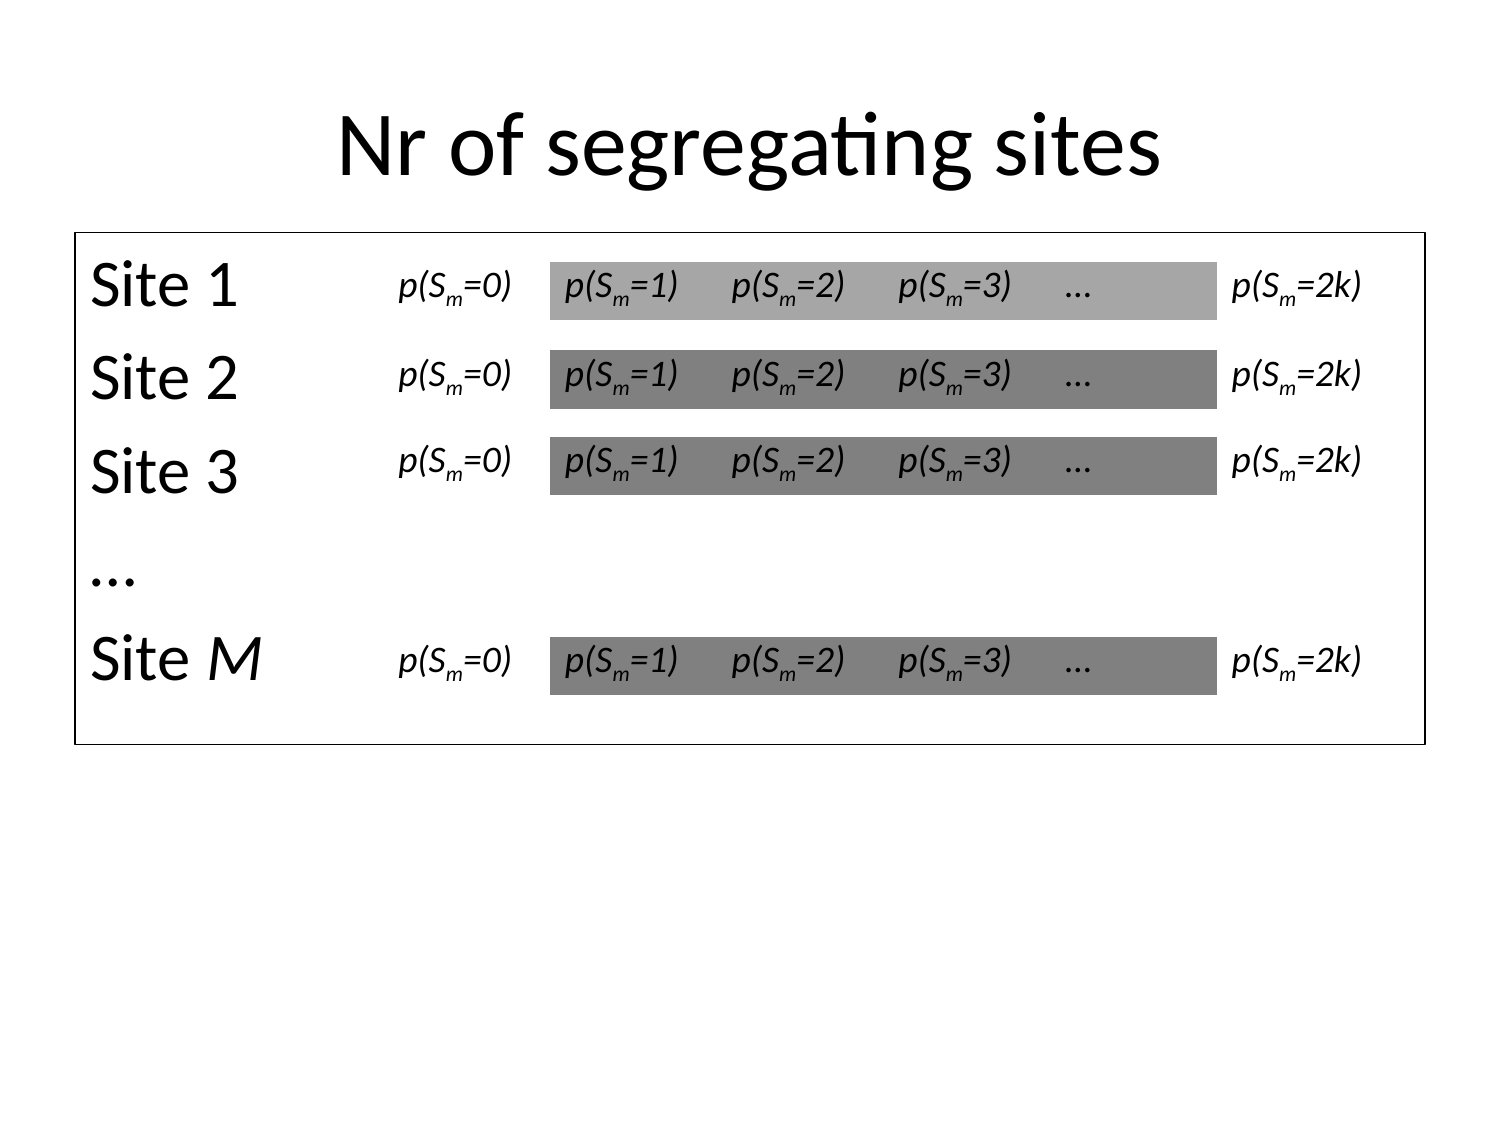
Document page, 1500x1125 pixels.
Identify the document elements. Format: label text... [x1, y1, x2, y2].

table_header p(Sm=0) [383, 350, 550, 409]
table_header p(Sm=3) [883, 350, 1050, 409]
table_header p(Sm=3) [883, 262, 1050, 320]
table_header p(Sm=1) [550, 637, 717, 695]
table_header … [1050, 637, 1217, 695]
table_header p(Sm=2k) [1217, 437, 1383, 495]
table_header p(Sm=0) [383, 437, 550, 495]
table_header p(Sm=0) [383, 637, 550, 695]
table_header p(Sm=2) [717, 262, 883, 320]
table_header p(Sm=2k) [1217, 637, 1383, 695]
table_header … [1050, 350, 1217, 409]
table_header p(Sm=2) [717, 637, 883, 695]
table_header p(Sm=1) [550, 437, 717, 495]
table_header … [1050, 437, 1217, 495]
table_header p(Sm=1) [550, 262, 717, 320]
table_header p(Sm=2k) [1217, 262, 1383, 320]
table_header … [1050, 262, 1217, 320]
table_header p(Sm=3) [883, 437, 1050, 495]
table_header p(Sm=3) [883, 637, 1050, 695]
table_header p(Sm=1) [550, 350, 717, 409]
table_header p(Sm=0) [383, 262, 550, 320]
table_header p(Sm=2) [717, 350, 883, 409]
table_header p(Sm=2k) [1217, 350, 1383, 409]
list Site 1 Site 2 Site 3 … Site M [75, 232, 1425, 745]
title Nr of segregating sites [75, 45, 1425, 232]
table_header p(Sm=2) [717, 437, 883, 495]
